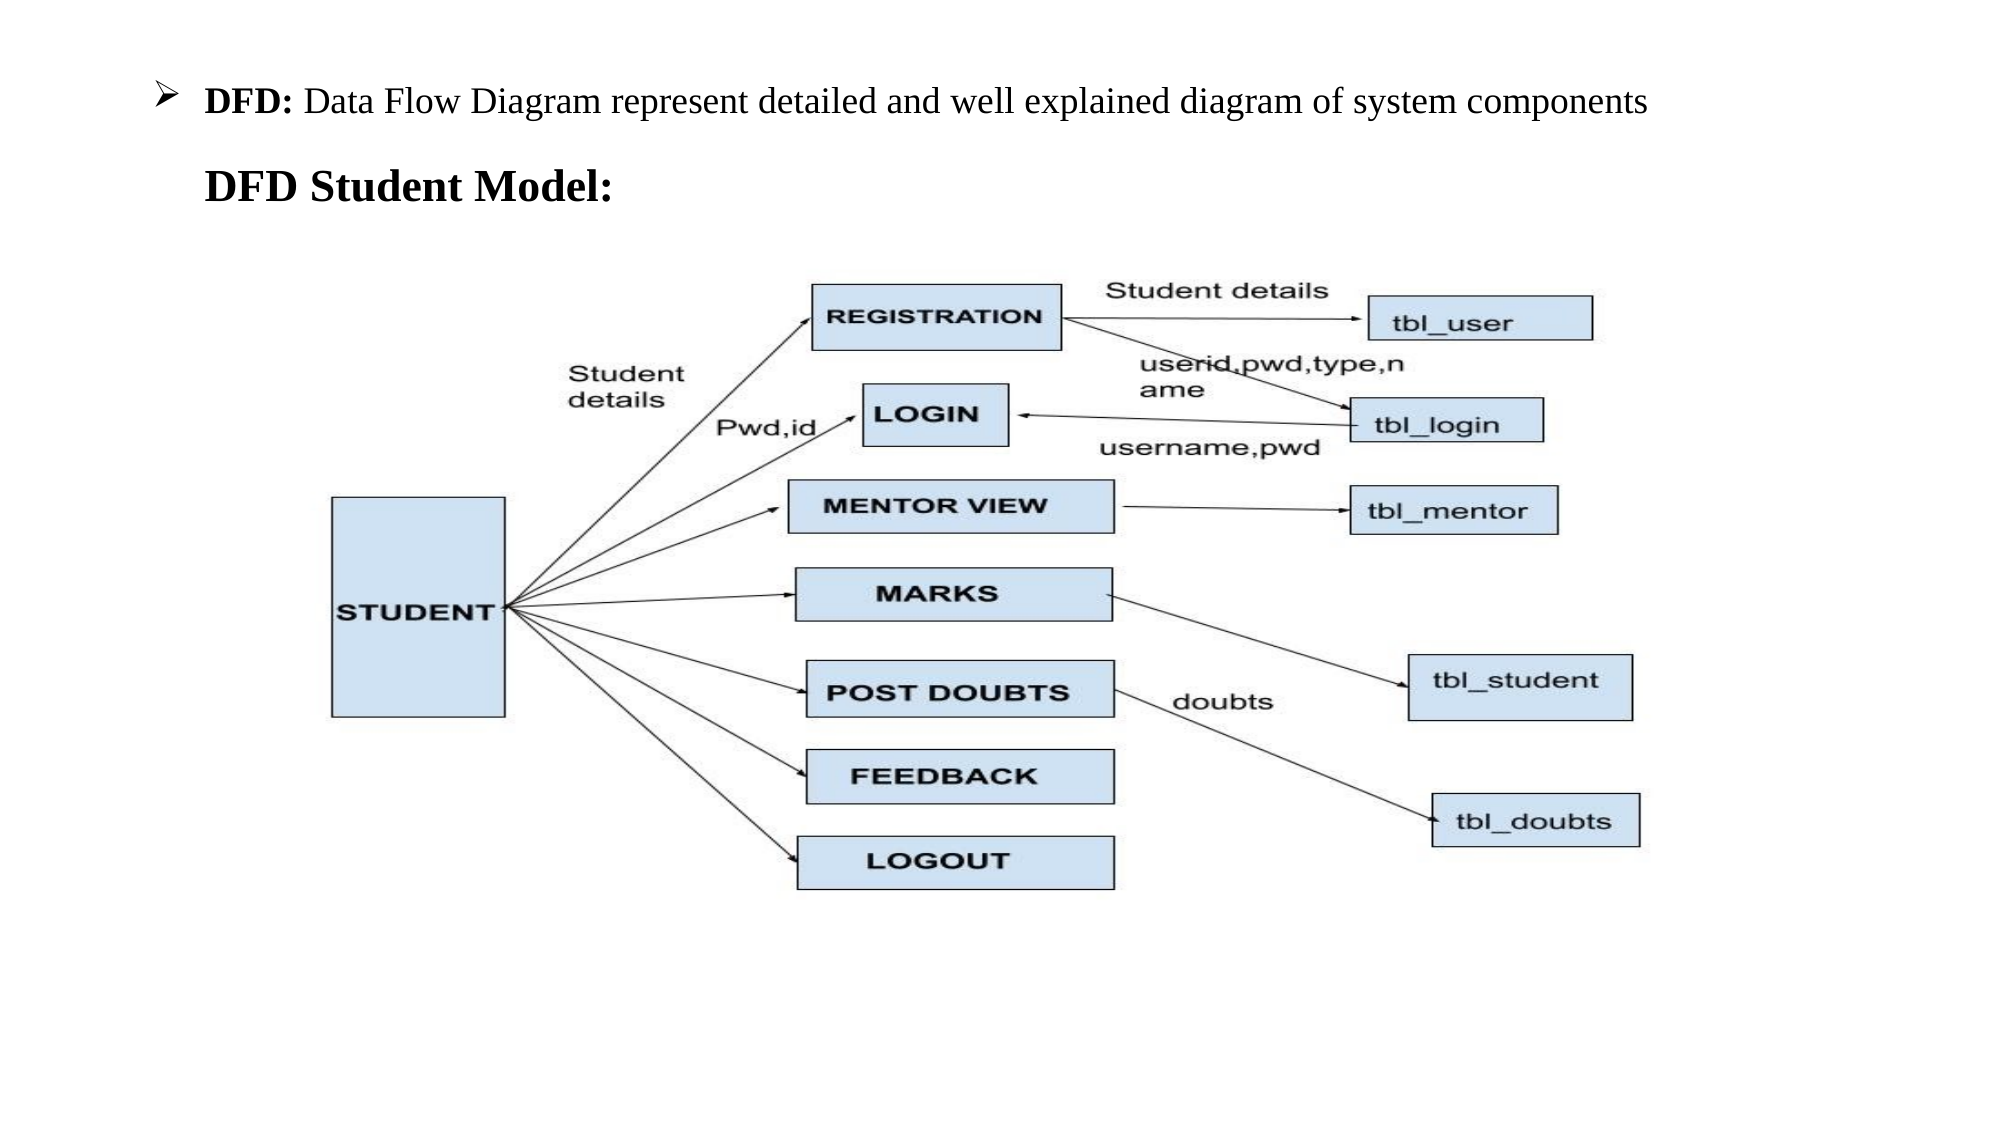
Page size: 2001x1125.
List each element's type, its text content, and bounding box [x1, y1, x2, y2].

title DFD: Data Flow Diagram represent detailed and well explained diagram of system components DFD Student Model: [137, 59, 1863, 233]
picture [137, 233, 1883, 1066]
